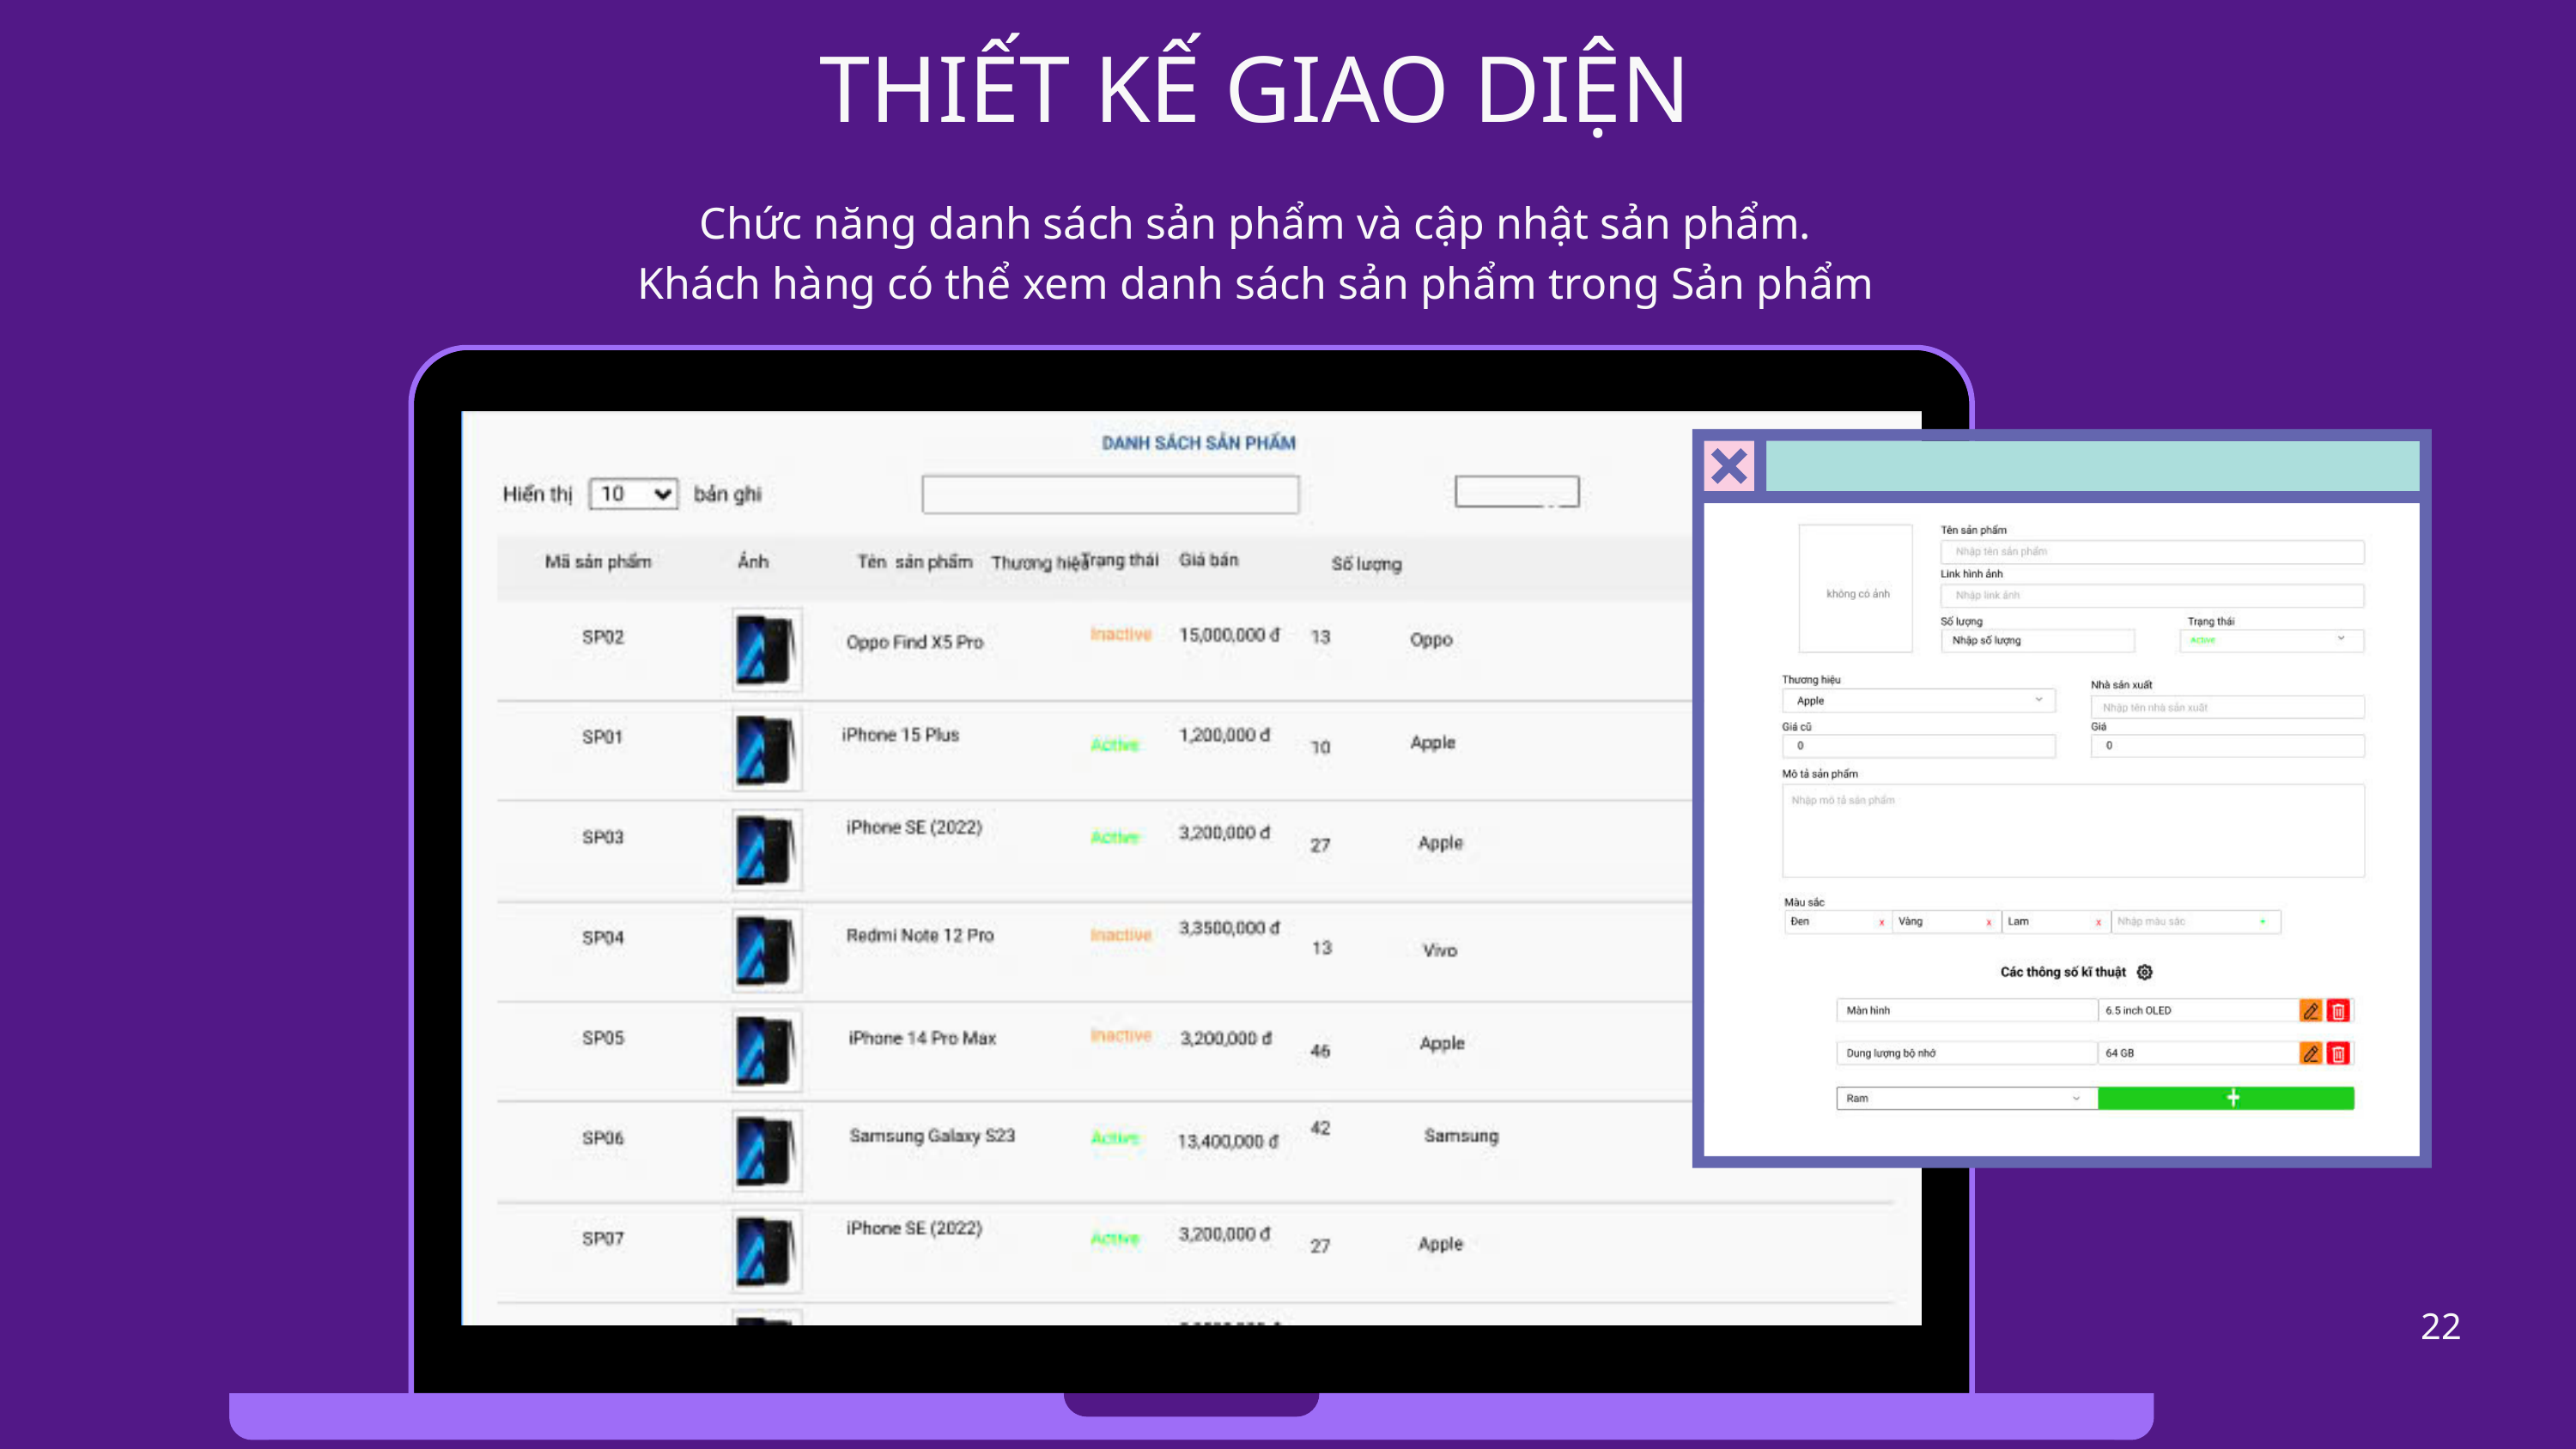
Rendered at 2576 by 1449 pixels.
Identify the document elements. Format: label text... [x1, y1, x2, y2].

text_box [228, 344, 2154, 1449]
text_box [507, 22, 2005, 429]
text_box 22 [2421, 1296, 2463, 1348]
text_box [1692, 428, 2432, 1168]
